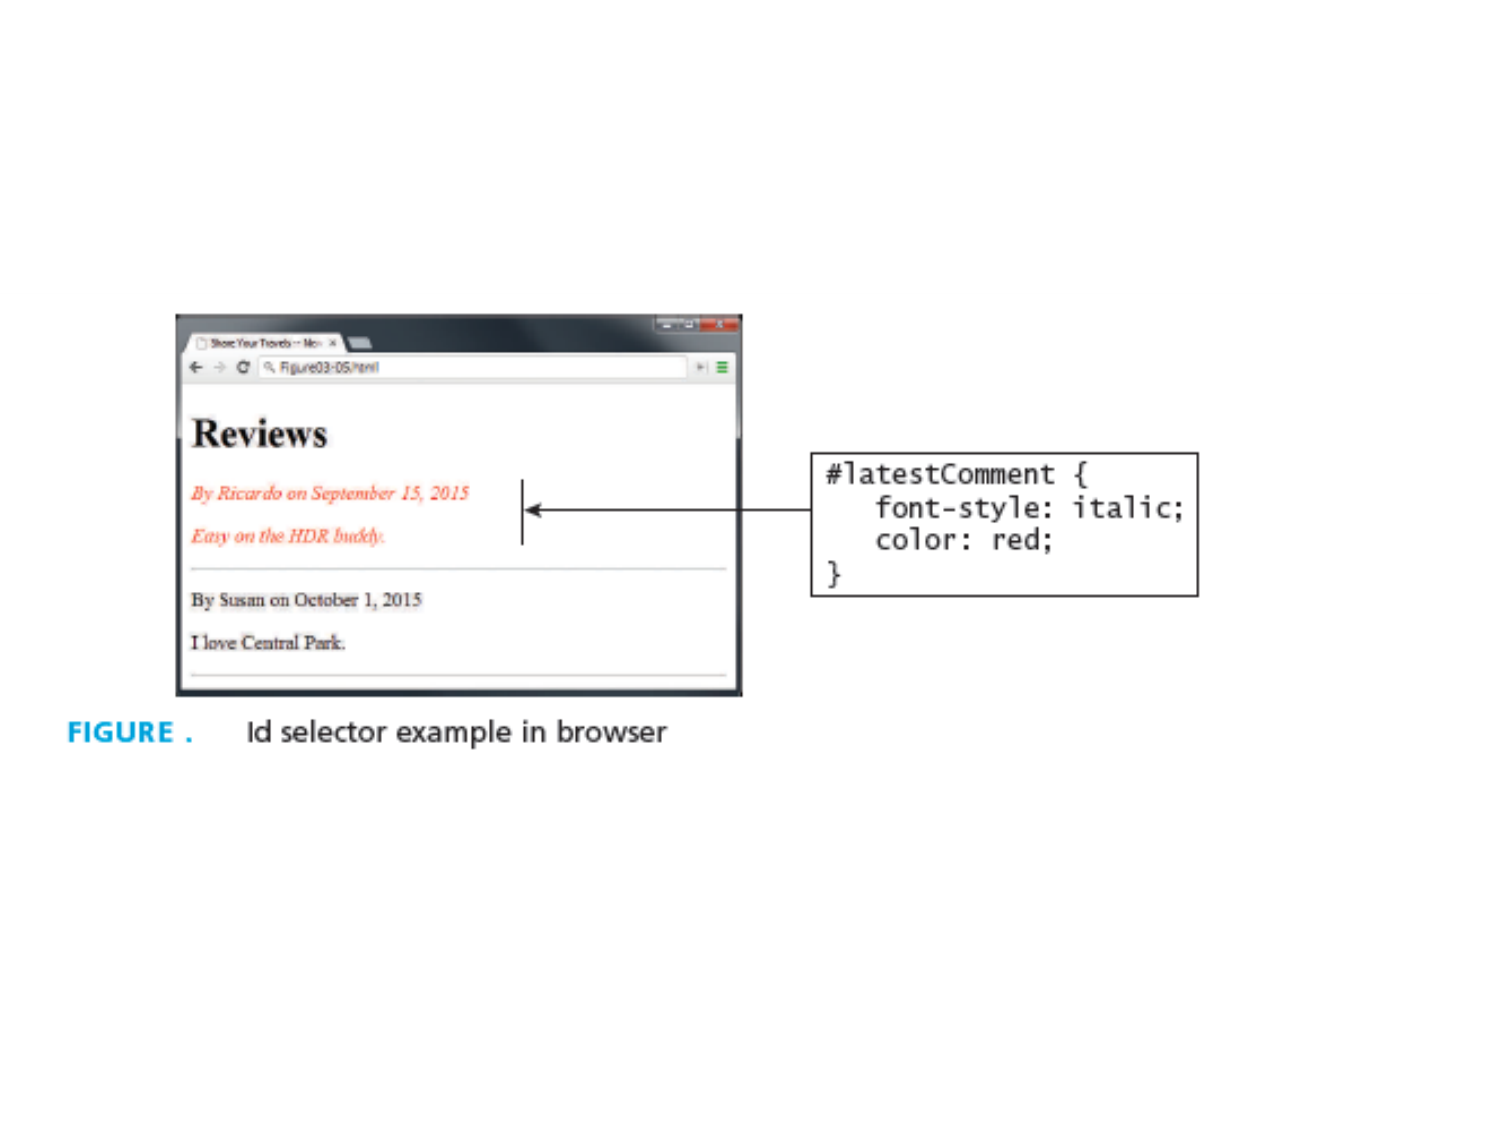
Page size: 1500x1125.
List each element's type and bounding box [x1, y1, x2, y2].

picture [0, 292, 1440, 813]
